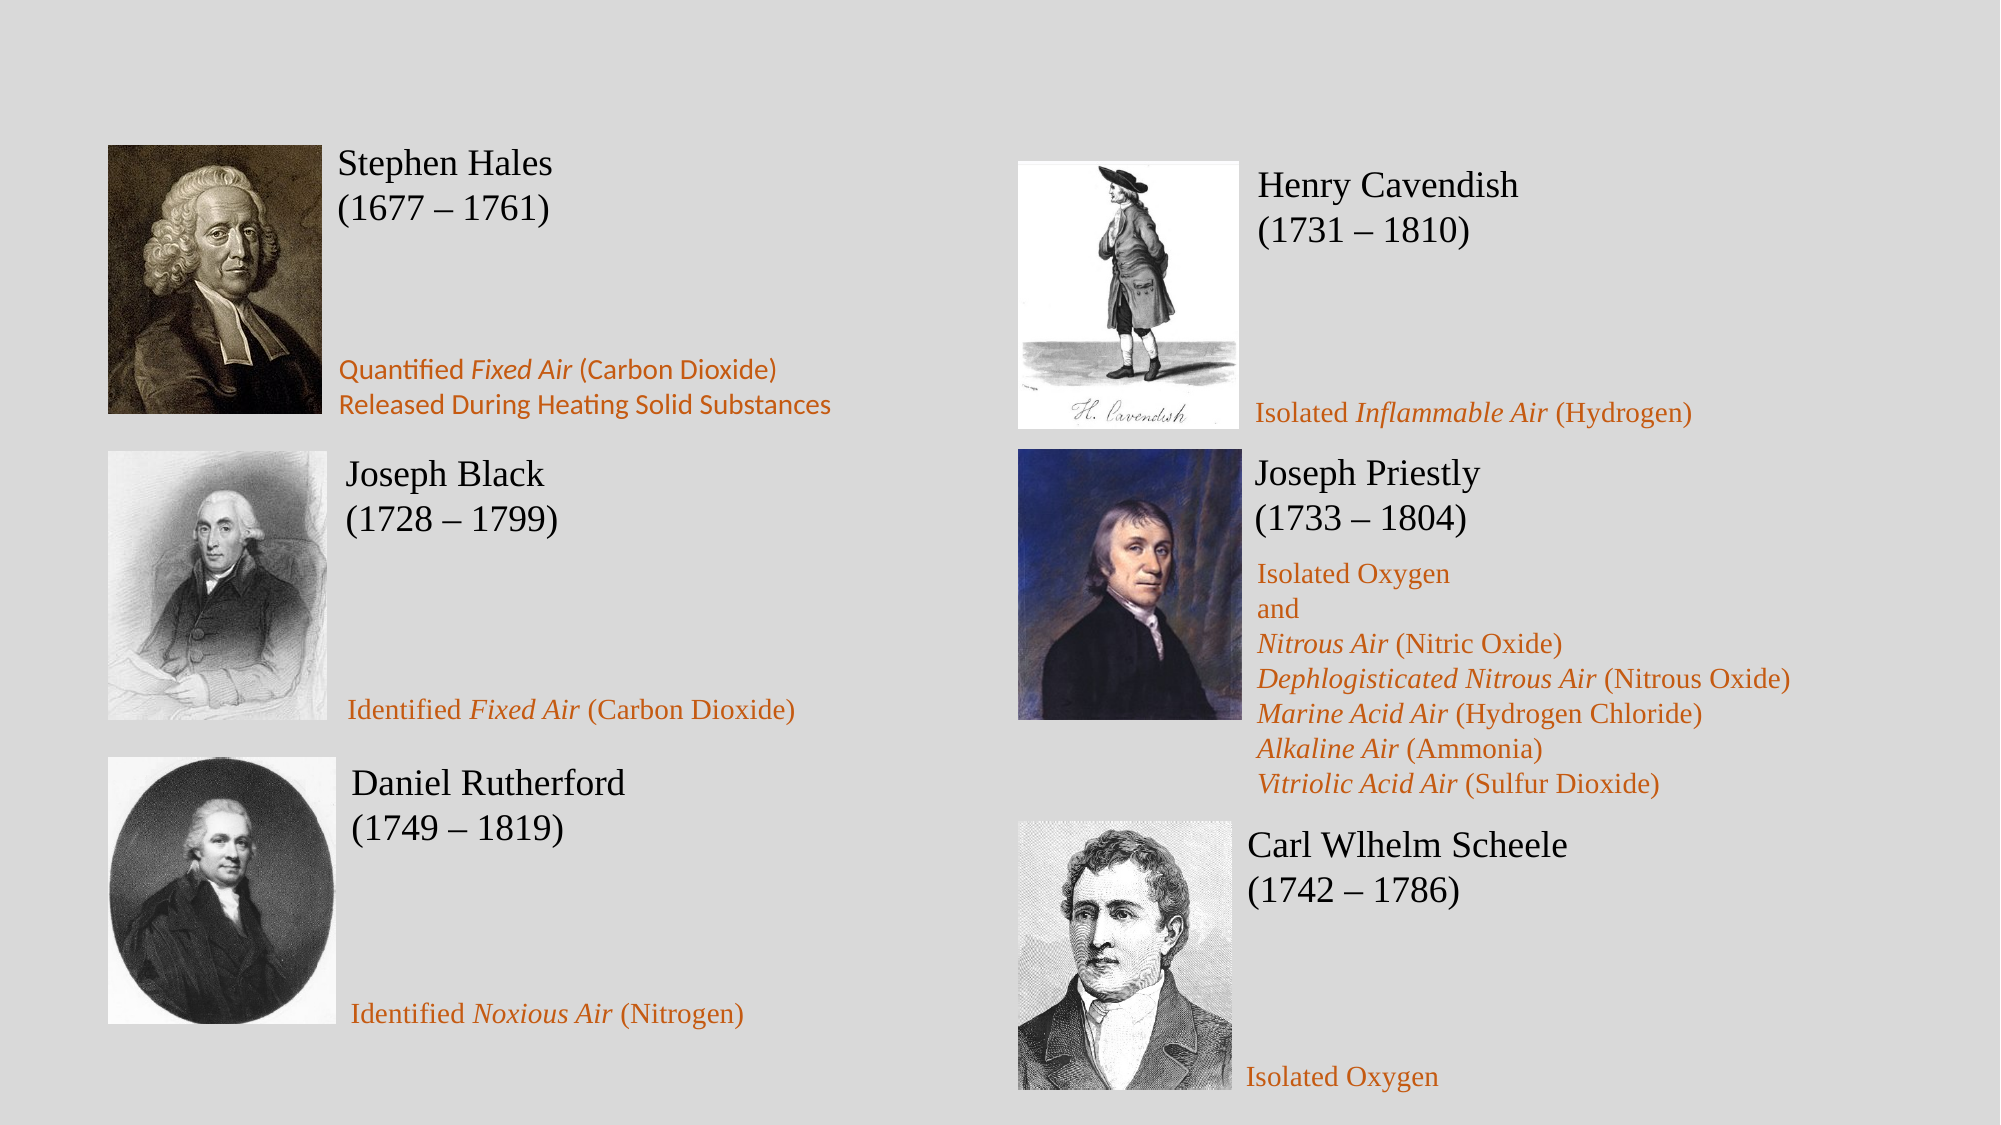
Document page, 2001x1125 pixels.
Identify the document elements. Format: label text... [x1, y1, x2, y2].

picture [108, 145, 322, 414]
text_box Isolated Oxygen [1231, 1049, 1455, 1100]
text_box Carl Wlhelm Scheele (1742 – 1786) [1232, 812, 1584, 917]
picture [1018, 449, 1242, 720]
text_box Joseph Priestly (1733 – 1804) [1239, 441, 1496, 546]
picture [108, 757, 336, 1025]
text_box Quantified Fixed Air (Carbon Dioxide) Released During Heating Solid Substances [324, 342, 847, 428]
text_box Joseph Black (1728 – 1799) [330, 441, 574, 546]
picture [1018, 821, 1232, 1090]
text_box Stephen Hales (1677 – 1761) [322, 130, 569, 236]
text_box Daniel Rutherford (1749 – 1819) [336, 750, 641, 856]
text_box Identified Noxious Air (Nitrogen) [335, 987, 760, 1037]
text_box Isolated Inflammable Air (Hydrogen) [1240, 385, 1708, 436]
text_box Identified Fixed Air (Carbon Dioxide) [332, 682, 811, 733]
text_box Henry Cavendish (1731 – 1810) [1242, 152, 1535, 257]
picture [1018, 161, 1239, 429]
text_box Isolated Oxygen and Nitrous Air (Nitric Oxide) Dephlogisticated Nitrous Air (Nitrous Oxide) Marine Acid Air (Hydrogen Chloride) Alkaline Air (Ammonia) Vitriolic Acid Air (Sulfur Dioxide) [1242, 547, 1806, 807]
picture [108, 451, 327, 720]
